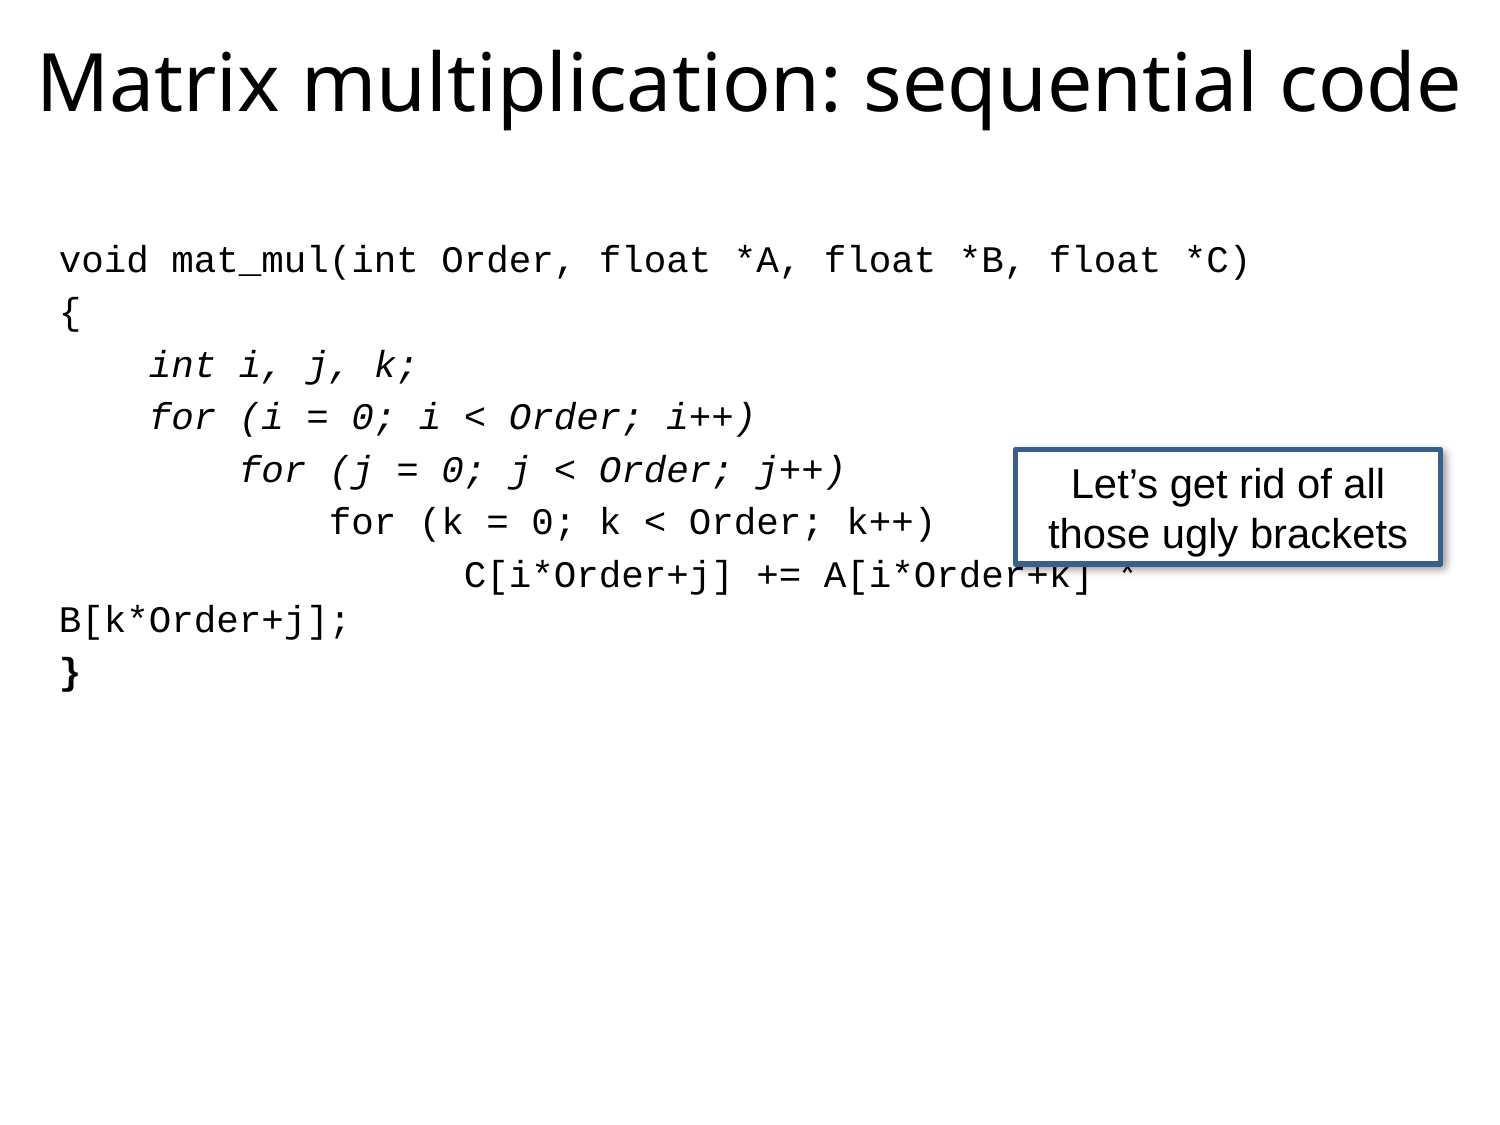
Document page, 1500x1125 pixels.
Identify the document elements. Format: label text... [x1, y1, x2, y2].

list void mat_mul(int Order, float *A, float *B, float *C) { int i, j, k; for (i = 0; i < Order; i++) for (j = 0; j < Order; j++) for (k = 0; k < Order; k++) C[i*Order+j] += A[i*Order+k] * B[k*Order+j]; } [43, 227, 1356, 954]
text_box Let’s get rid of all those ugly brackets [1015, 449, 1441, 564]
title Matrix multiplication: sequential code [17, 0, 1483, 173]
